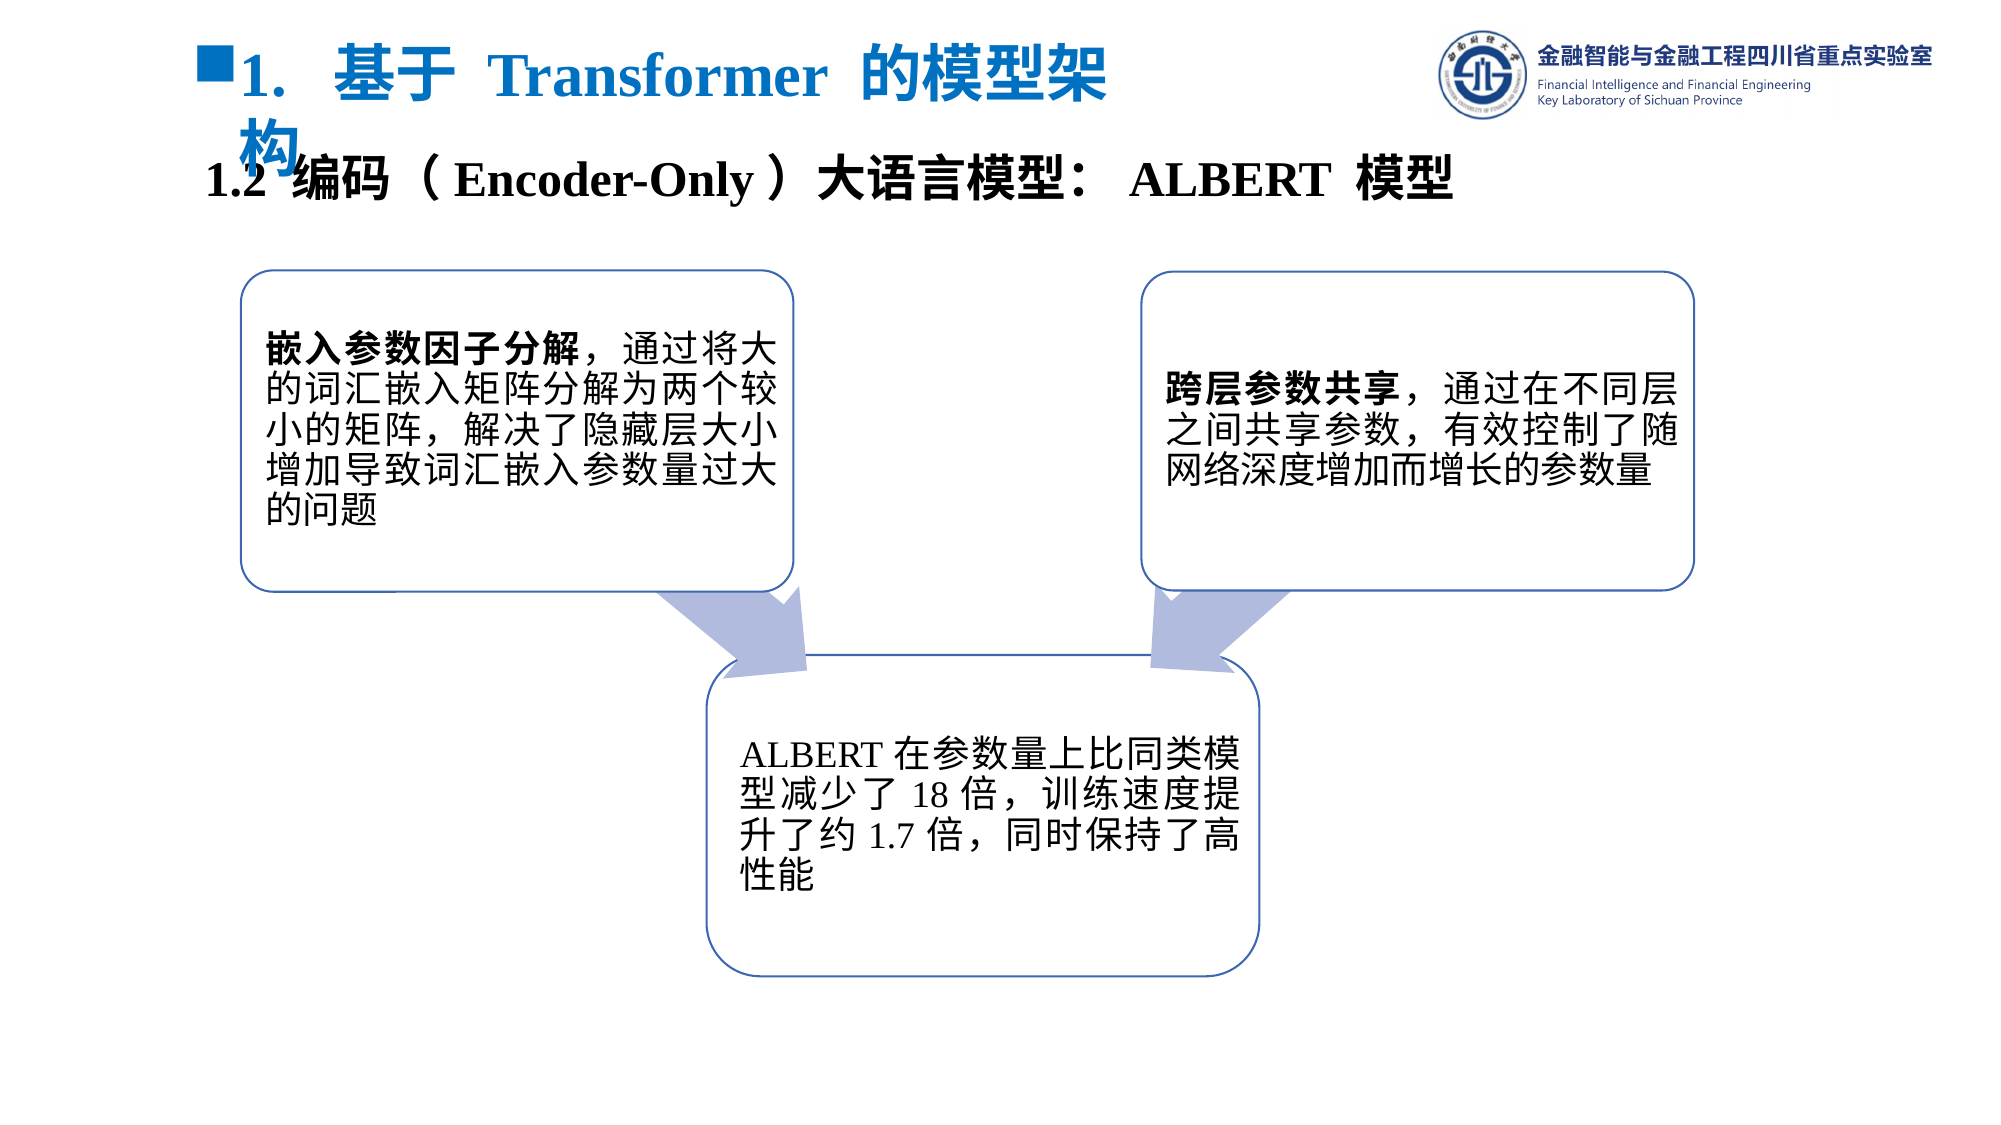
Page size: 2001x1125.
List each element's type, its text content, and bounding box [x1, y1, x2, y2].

text_box 1. 基于 Transformer 的模型架构 [177, 27, 1159, 192]
text_box 1.2 编码（Encoder-Only）大语言模型：ALBERT 模型 [189, 139, 1479, 215]
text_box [316, 215, 1650, 1105]
picture [1436, 28, 1935, 121]
